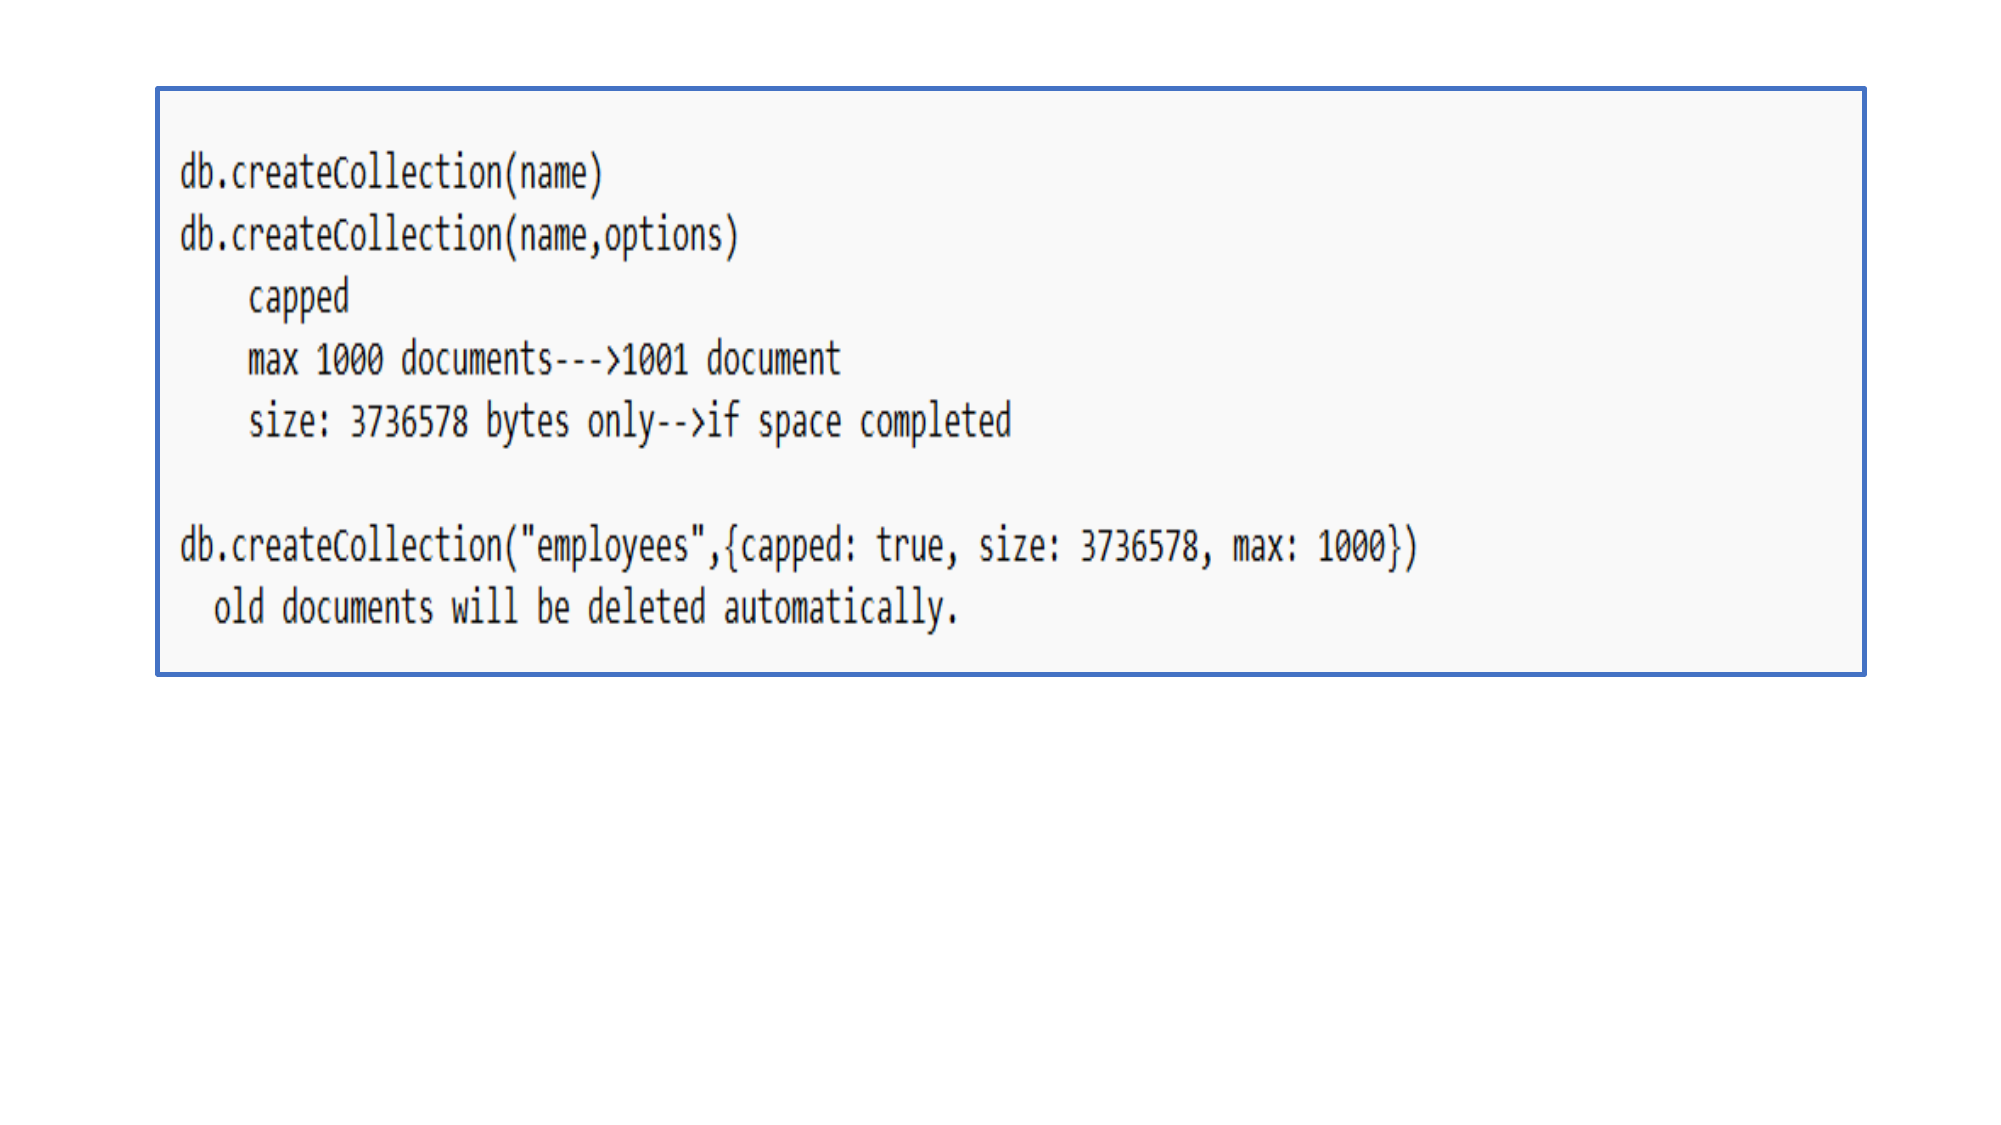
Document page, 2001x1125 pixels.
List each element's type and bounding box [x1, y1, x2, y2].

picture [159, 90, 1863, 673]
